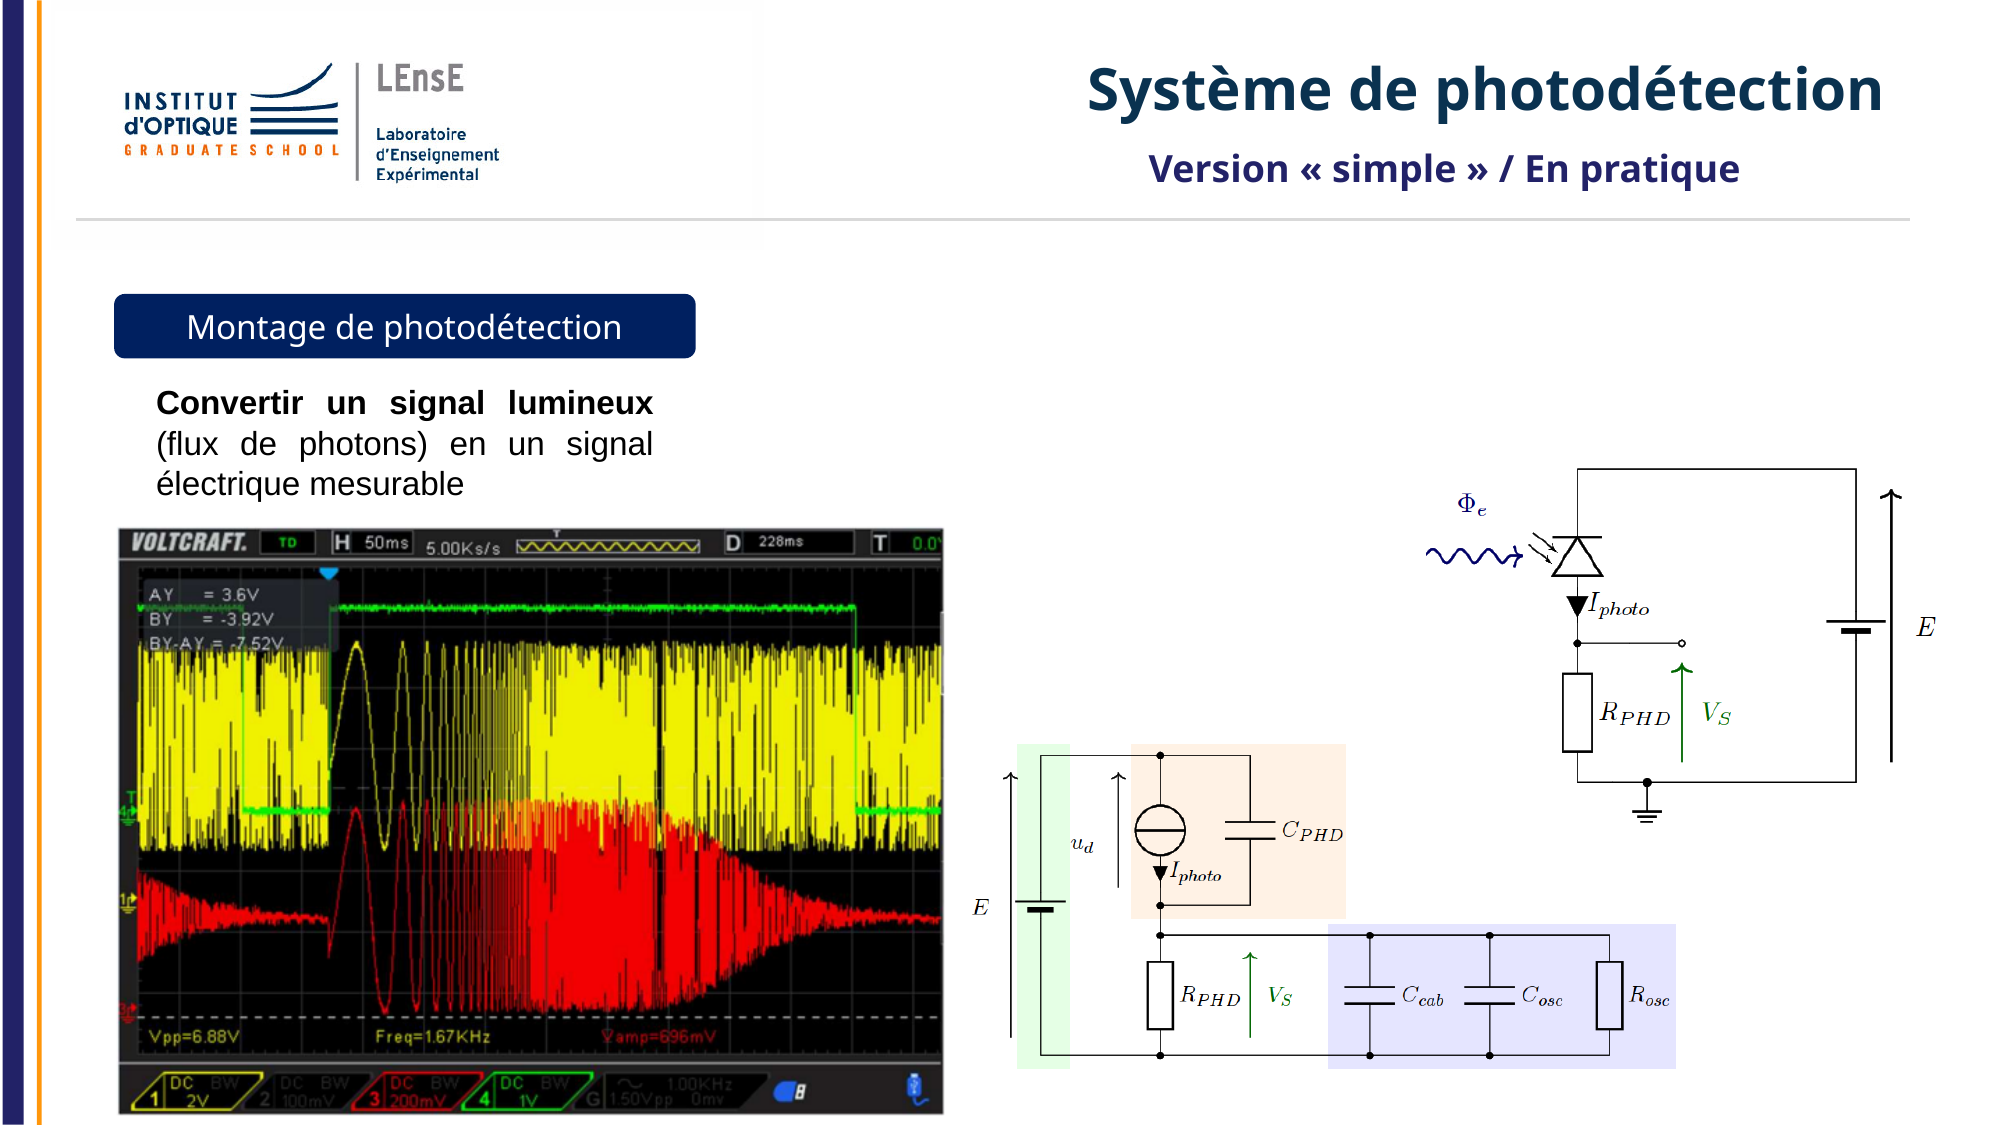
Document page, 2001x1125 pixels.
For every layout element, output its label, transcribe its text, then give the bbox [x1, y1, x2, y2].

picture [51, 0, 764, 250]
picture [955, 434, 1955, 1079]
picture [113, 522, 954, 1125]
picture [87, 23, 537, 209]
text_box Montage de photodétection [111, 291, 698, 361]
text_box Convertir un signal lumineux (flux de photons) en un signal électrique mesurable [141, 374, 670, 509]
text_box [55, 11, 752, 220]
text_box Version « simple » / En pratique [1133, 137, 1927, 197]
title Système de photodétection [778, 30, 1900, 144]
